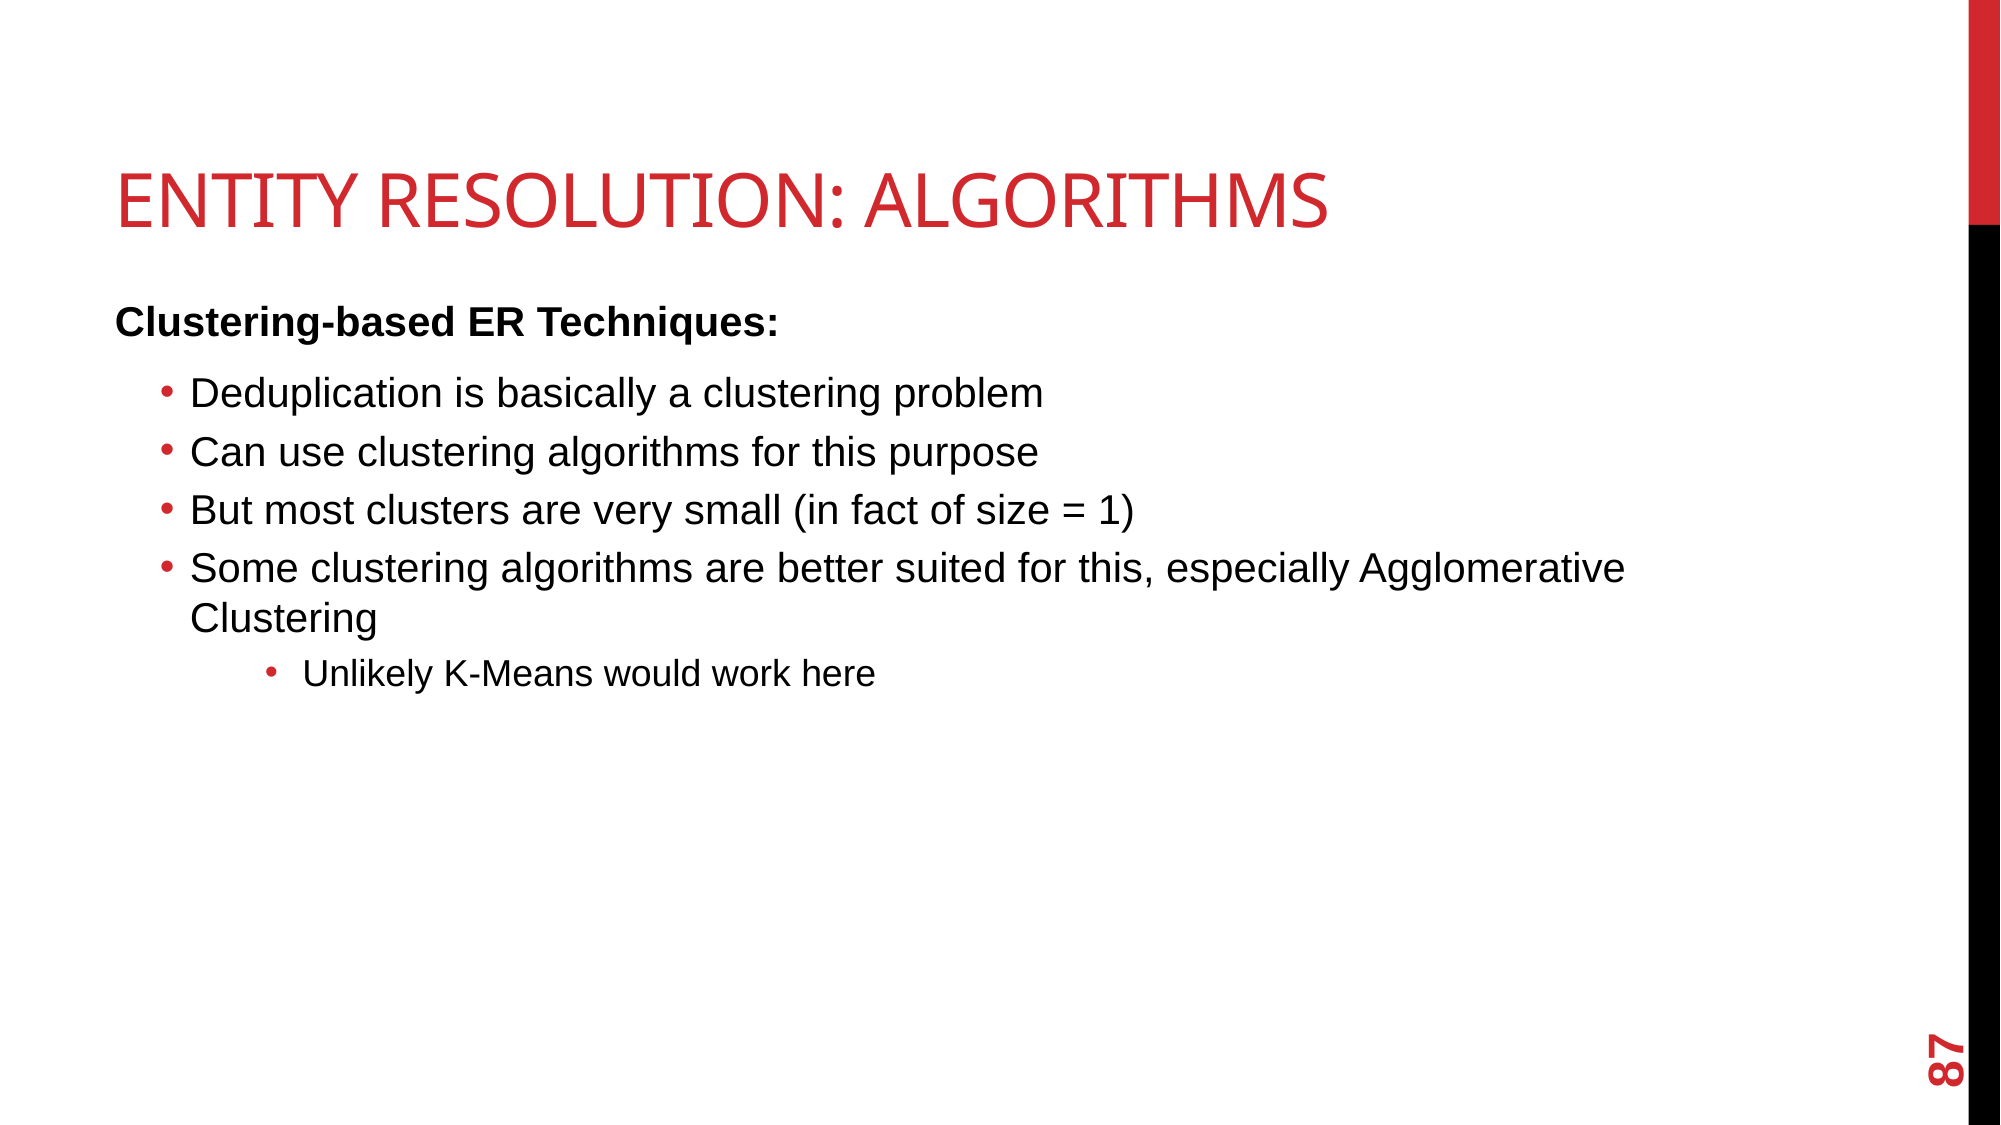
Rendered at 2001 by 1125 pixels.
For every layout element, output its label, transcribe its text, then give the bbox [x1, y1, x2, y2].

title Entity Resolution: Algorithms [99, 25, 1367, 250]
list Clustering-based ER Techniques: Deduplication is basically a clustering problem Can use clustering algorithms for this purpose But most clusters are very small (in fact of size = 1) Some clustering algorithms are better suited for this, especially Agglomerative Clustering Unlikely K-Means would work here [99, 287, 1767, 1005]
slide_number 87 [1903, 887, 1984, 1104]
